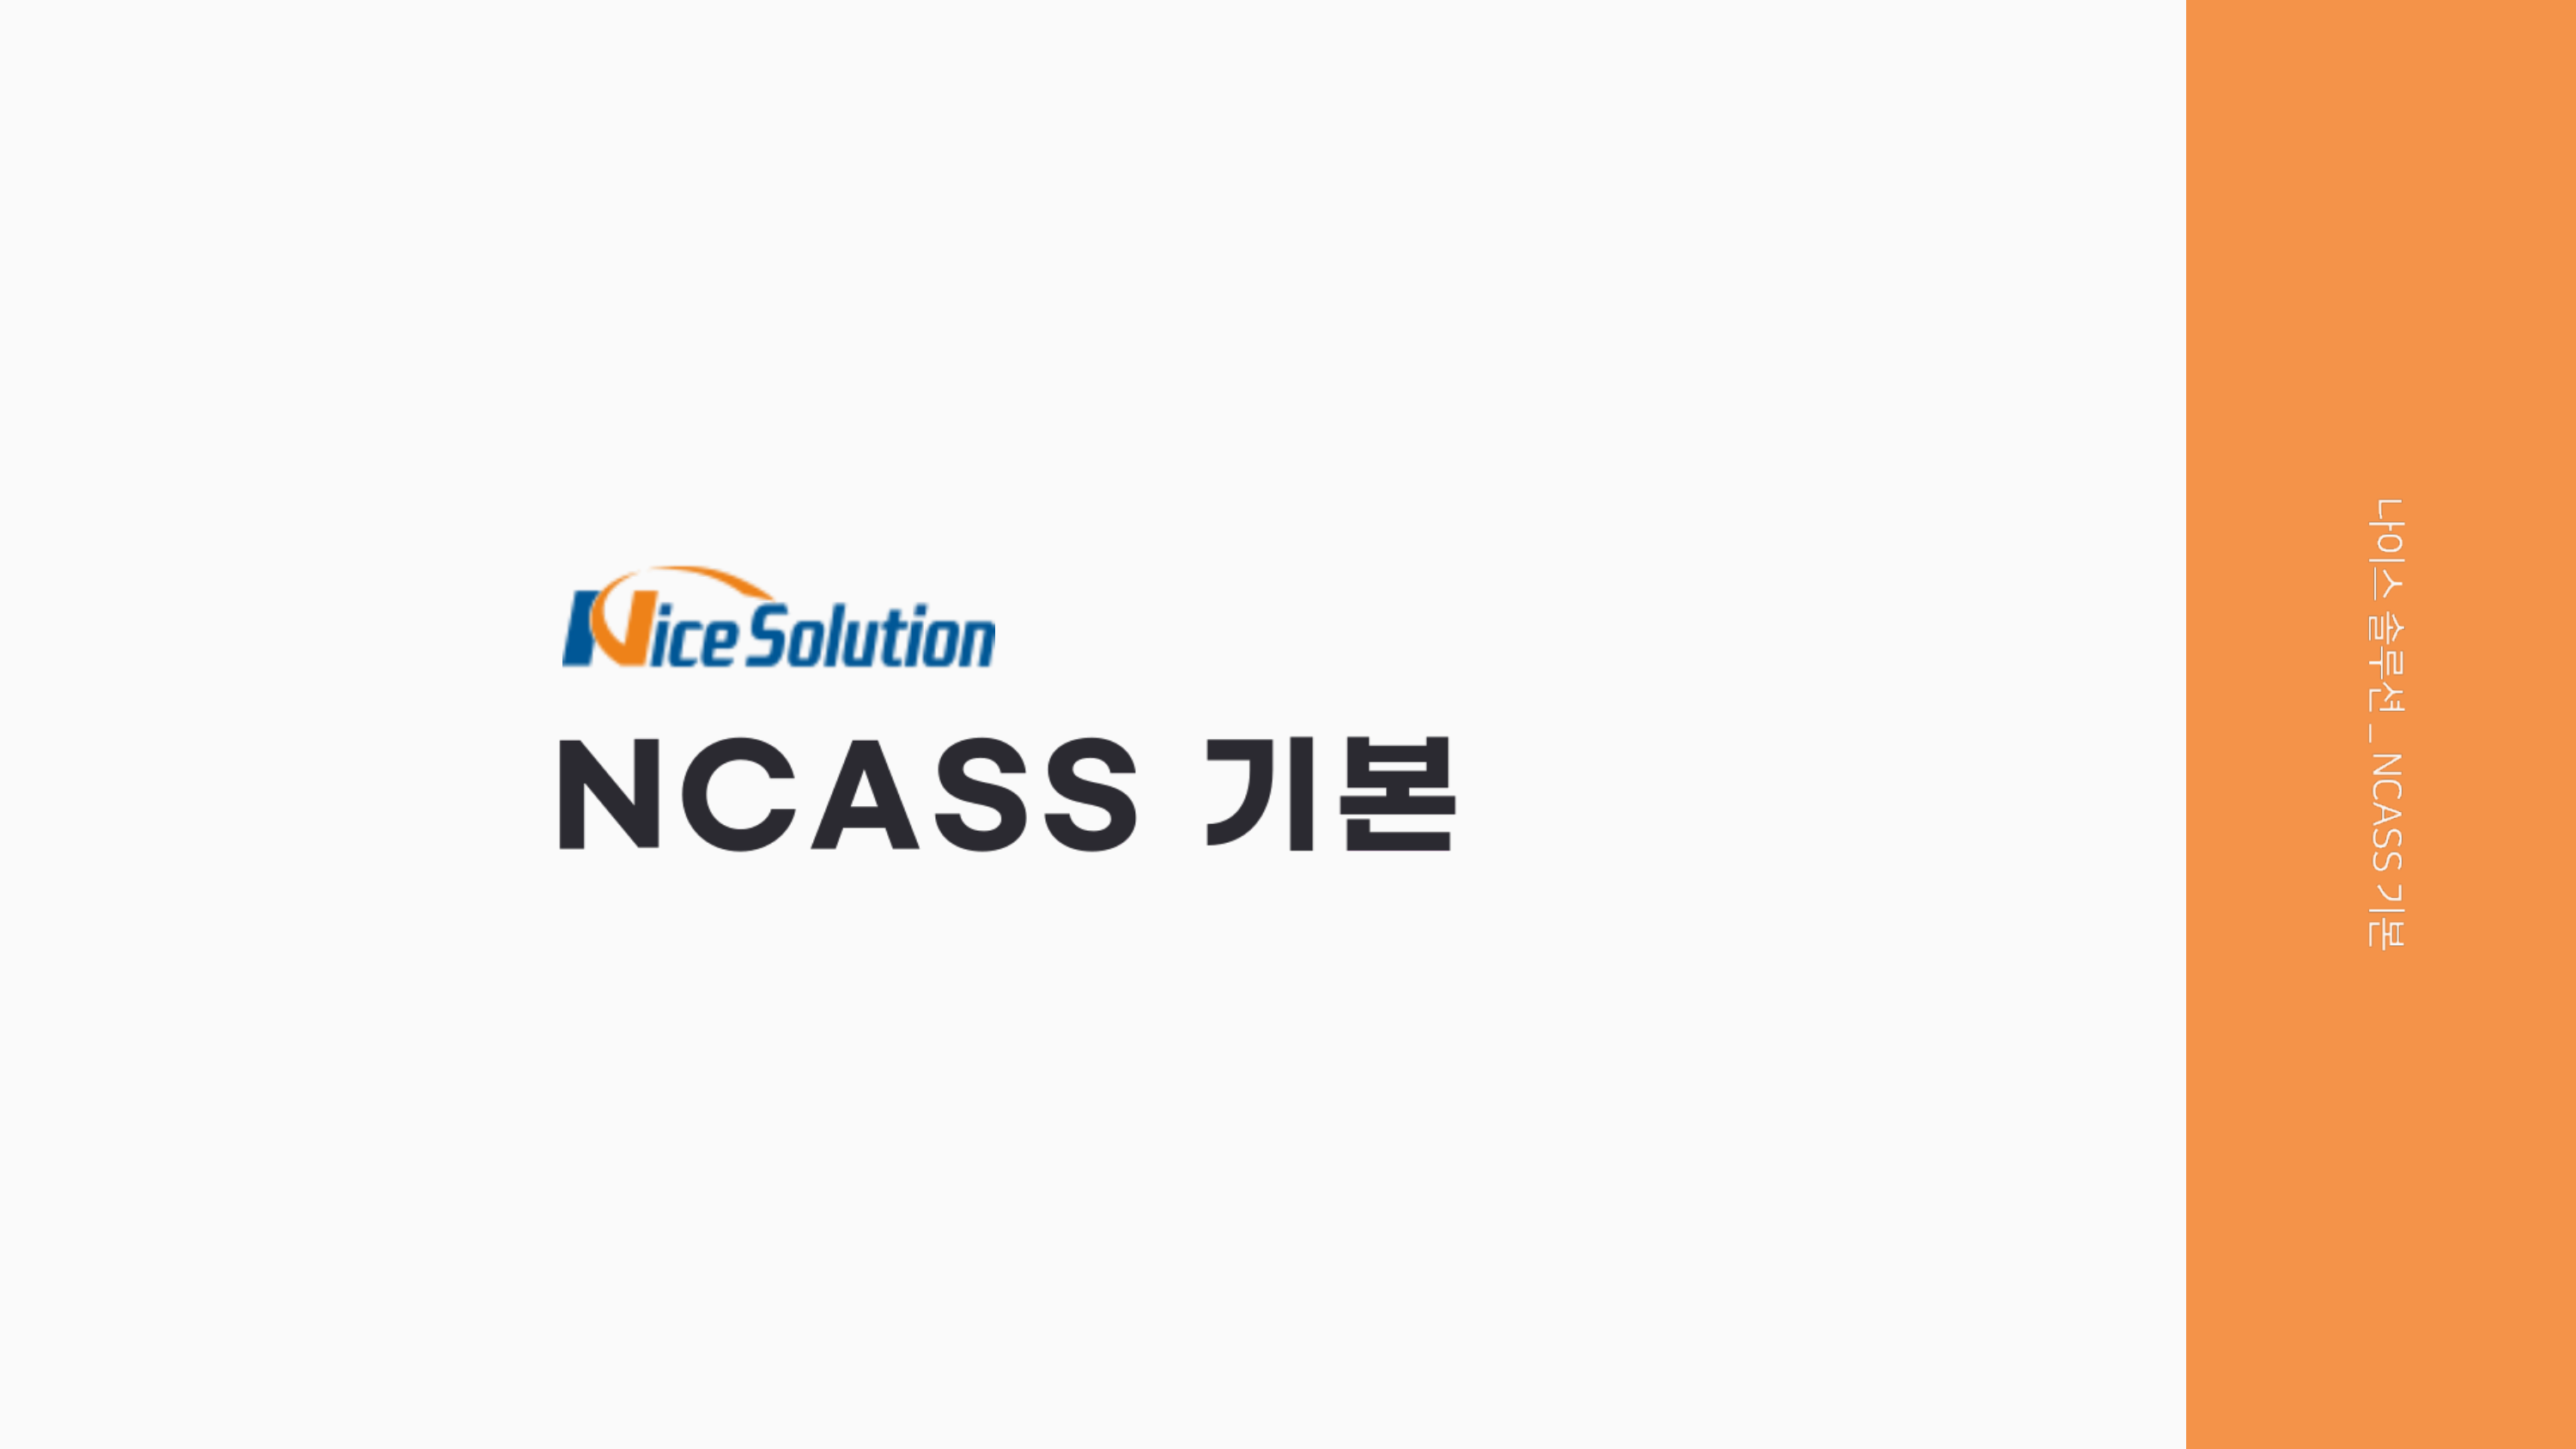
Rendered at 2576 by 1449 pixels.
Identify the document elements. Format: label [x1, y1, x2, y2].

text_box [562, 561, 996, 679]
picture [502, 658, 1605, 1022]
text_box [2186, 0, 2576, 627]
picture [1948, 629, 2576, 735]
text_box [2186, 741, 2576, 1449]
